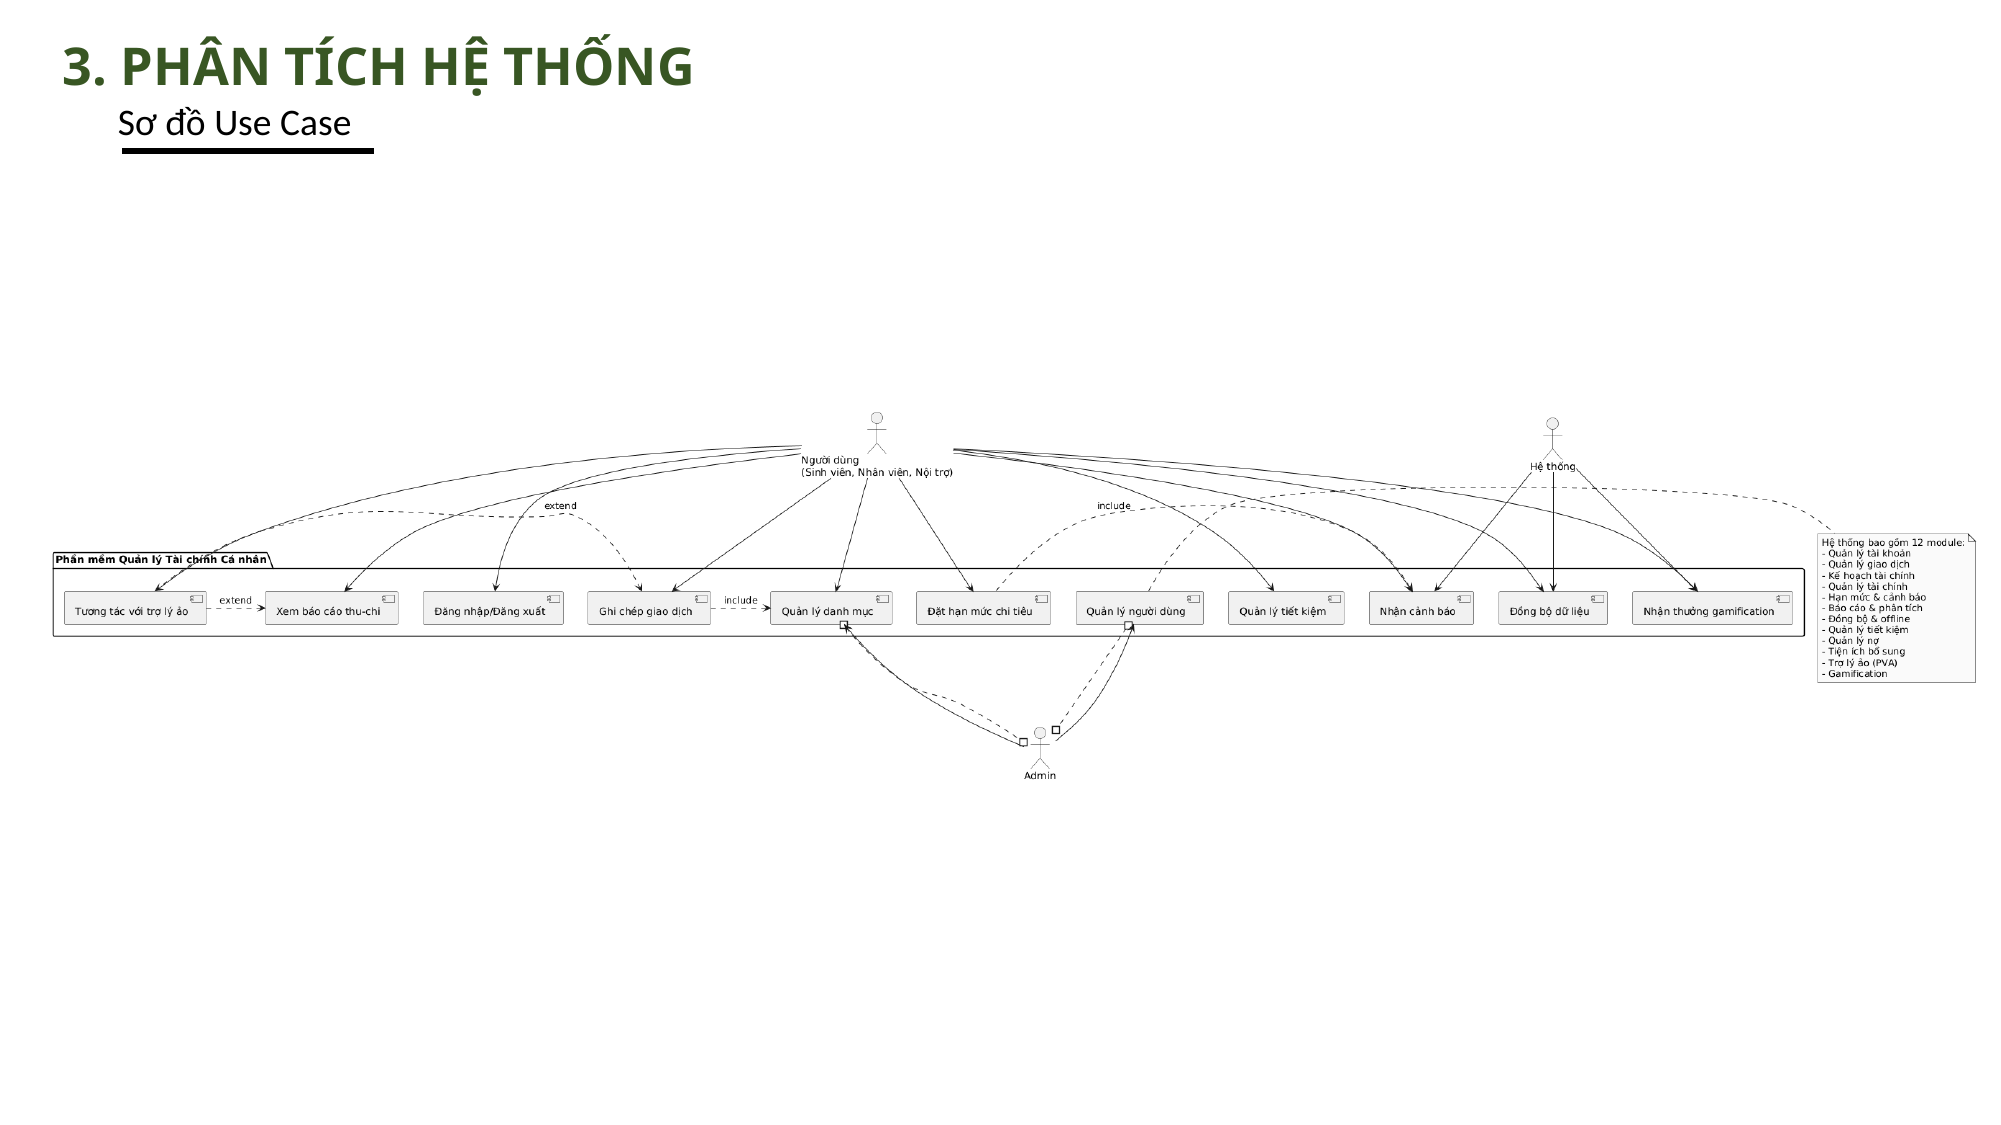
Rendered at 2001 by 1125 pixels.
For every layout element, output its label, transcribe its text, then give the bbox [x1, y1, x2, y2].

title 3. PHÂN TÍCH HỆ THỐNG [48, 45, 787, 92]
text_box Sơ đồ Use Case [103, 90, 857, 150]
picture [47, 407, 1979, 784]
